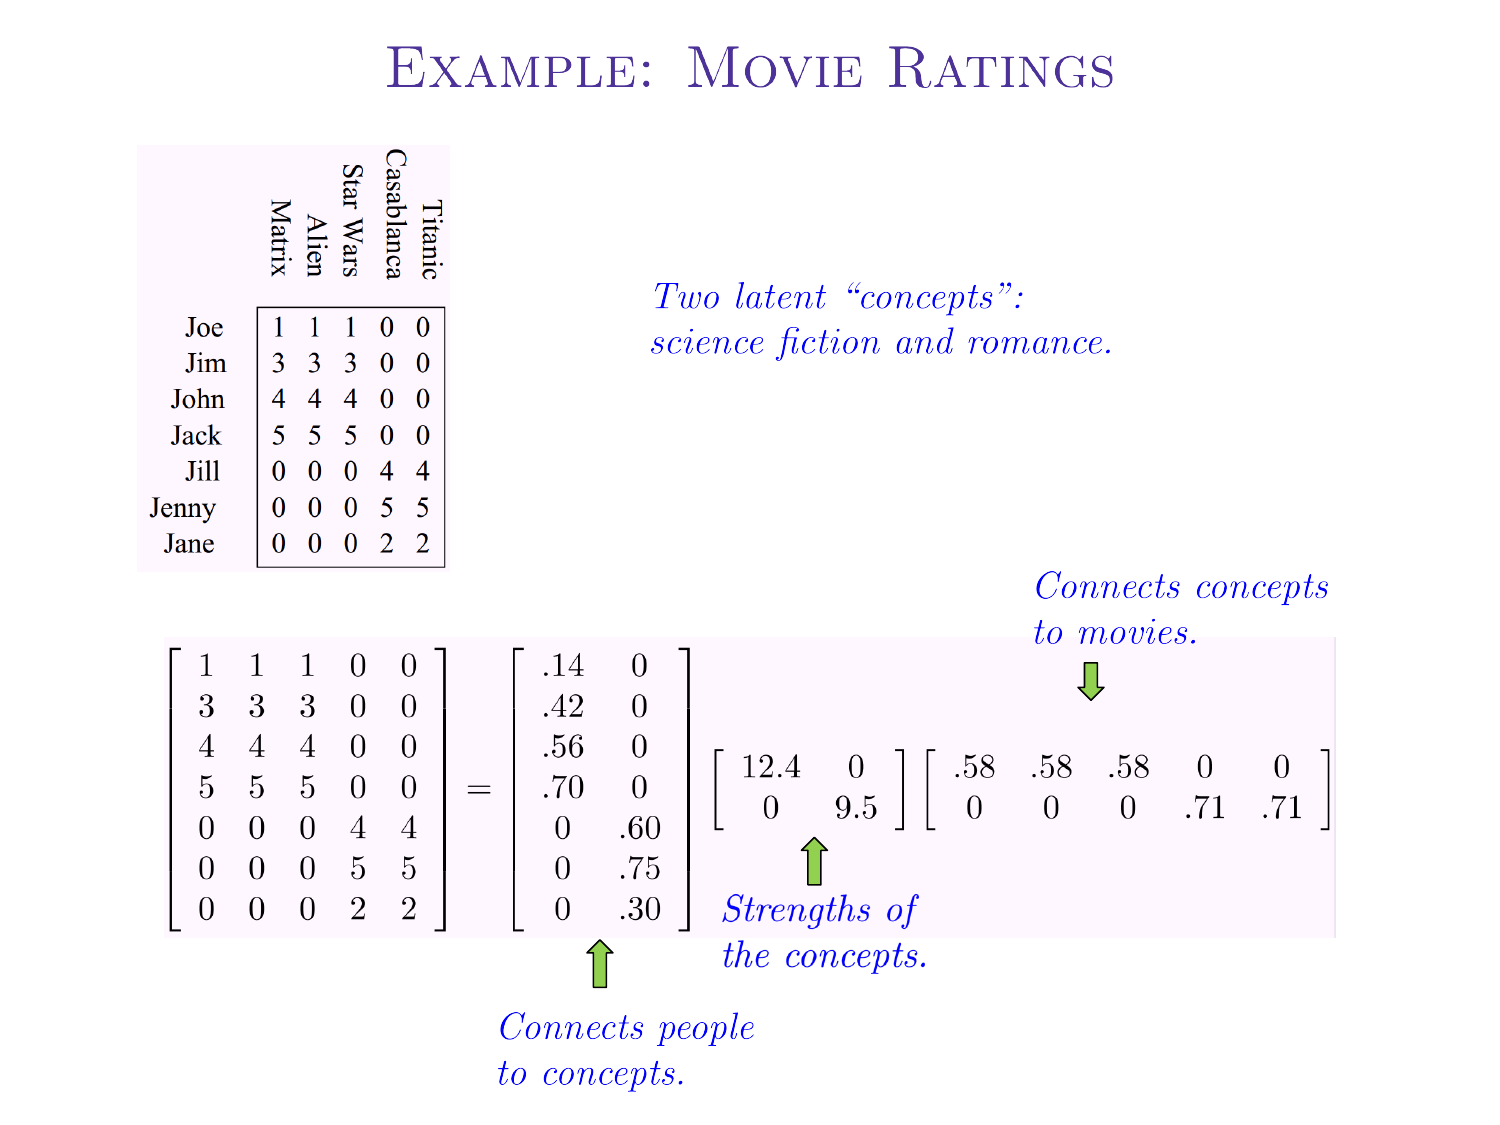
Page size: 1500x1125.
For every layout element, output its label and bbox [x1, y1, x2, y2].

picture [497, 1012, 755, 1092]
text_box [585, 947, 615, 990]
picture [387, 46, 1113, 88]
picture [137, 145, 451, 572]
picture [651, 281, 1110, 362]
picture [164, 571, 1336, 974]
